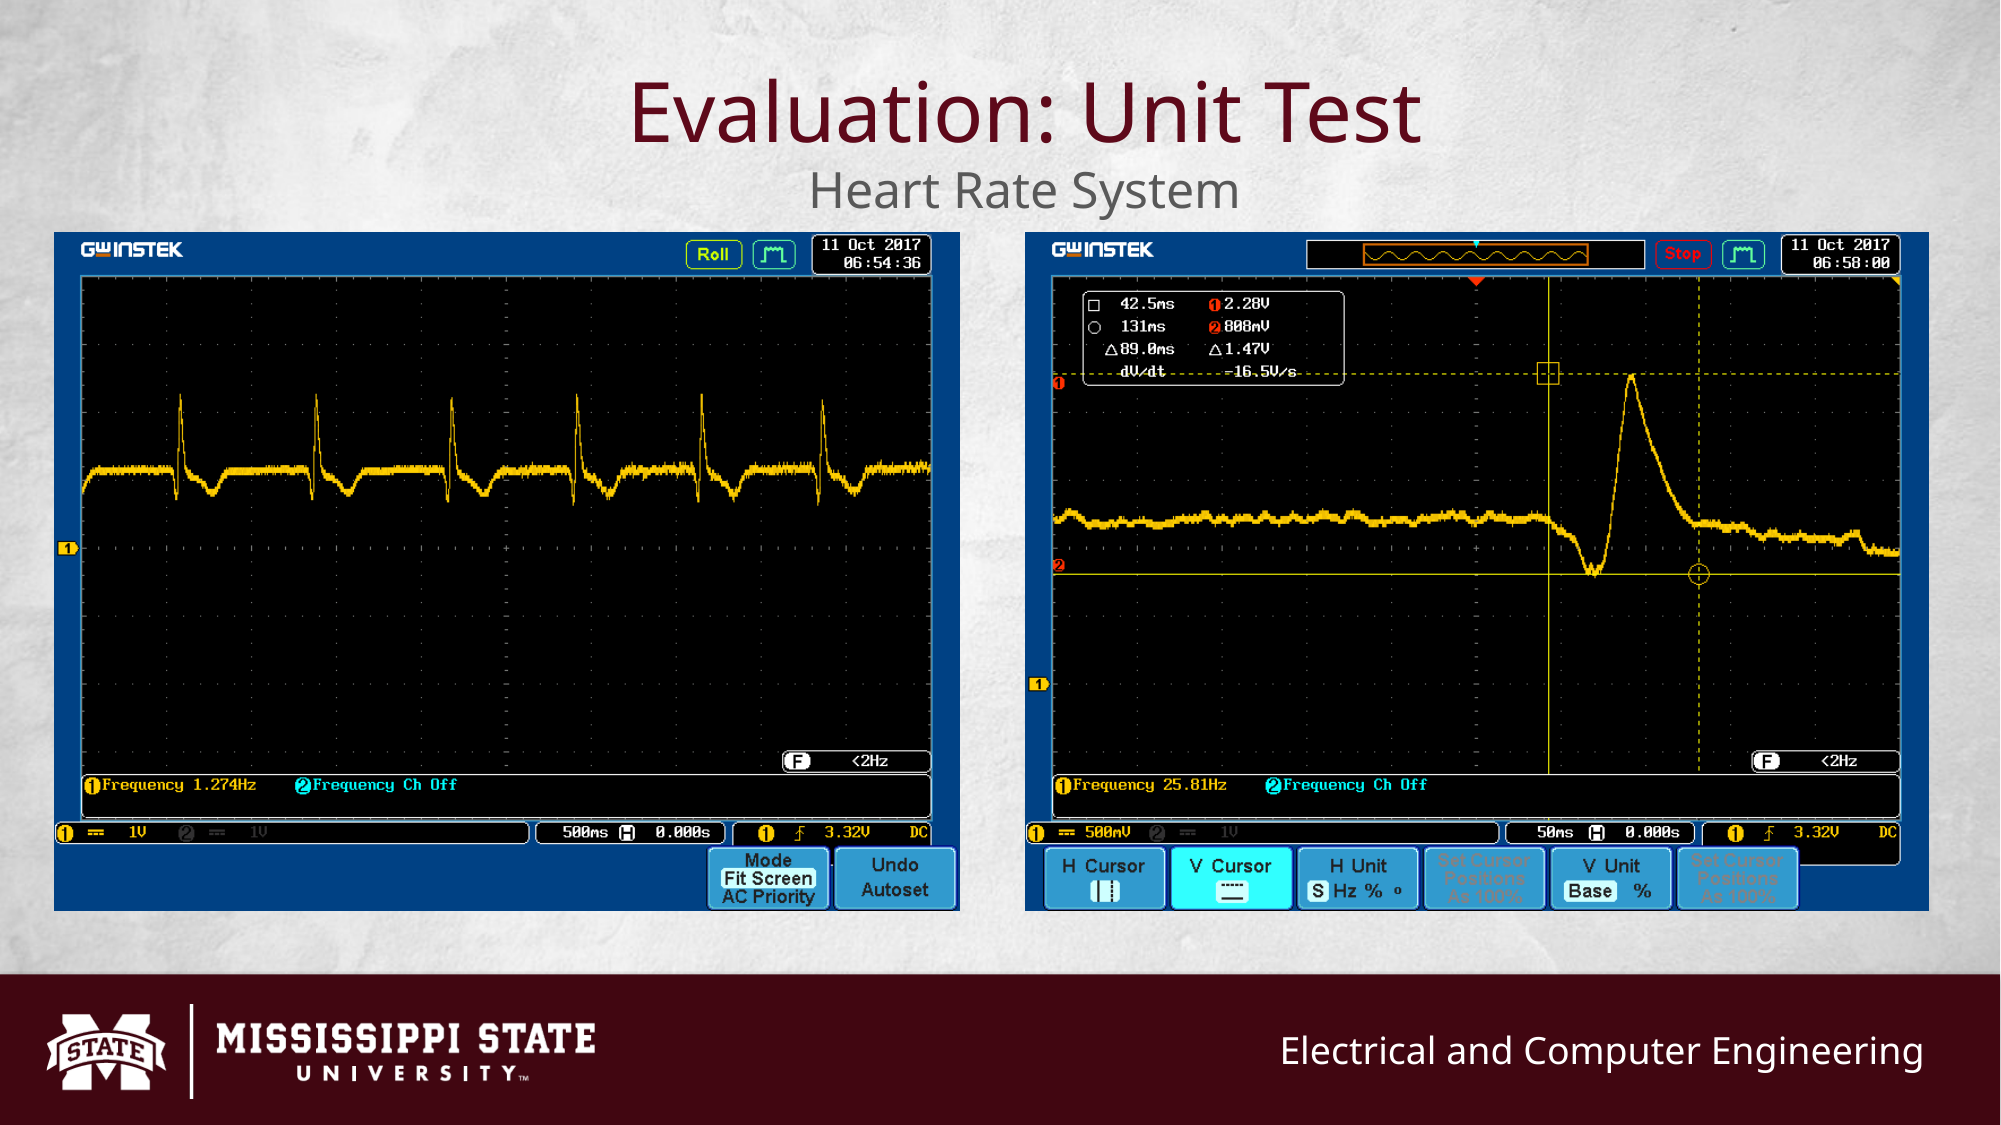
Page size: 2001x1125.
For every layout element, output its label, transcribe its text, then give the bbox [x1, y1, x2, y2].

title Evaluation: Unit Test Heart Rate System [150, 45, 1900, 233]
picture [1024, 232, 1930, 911]
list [54, 232, 960, 912]
